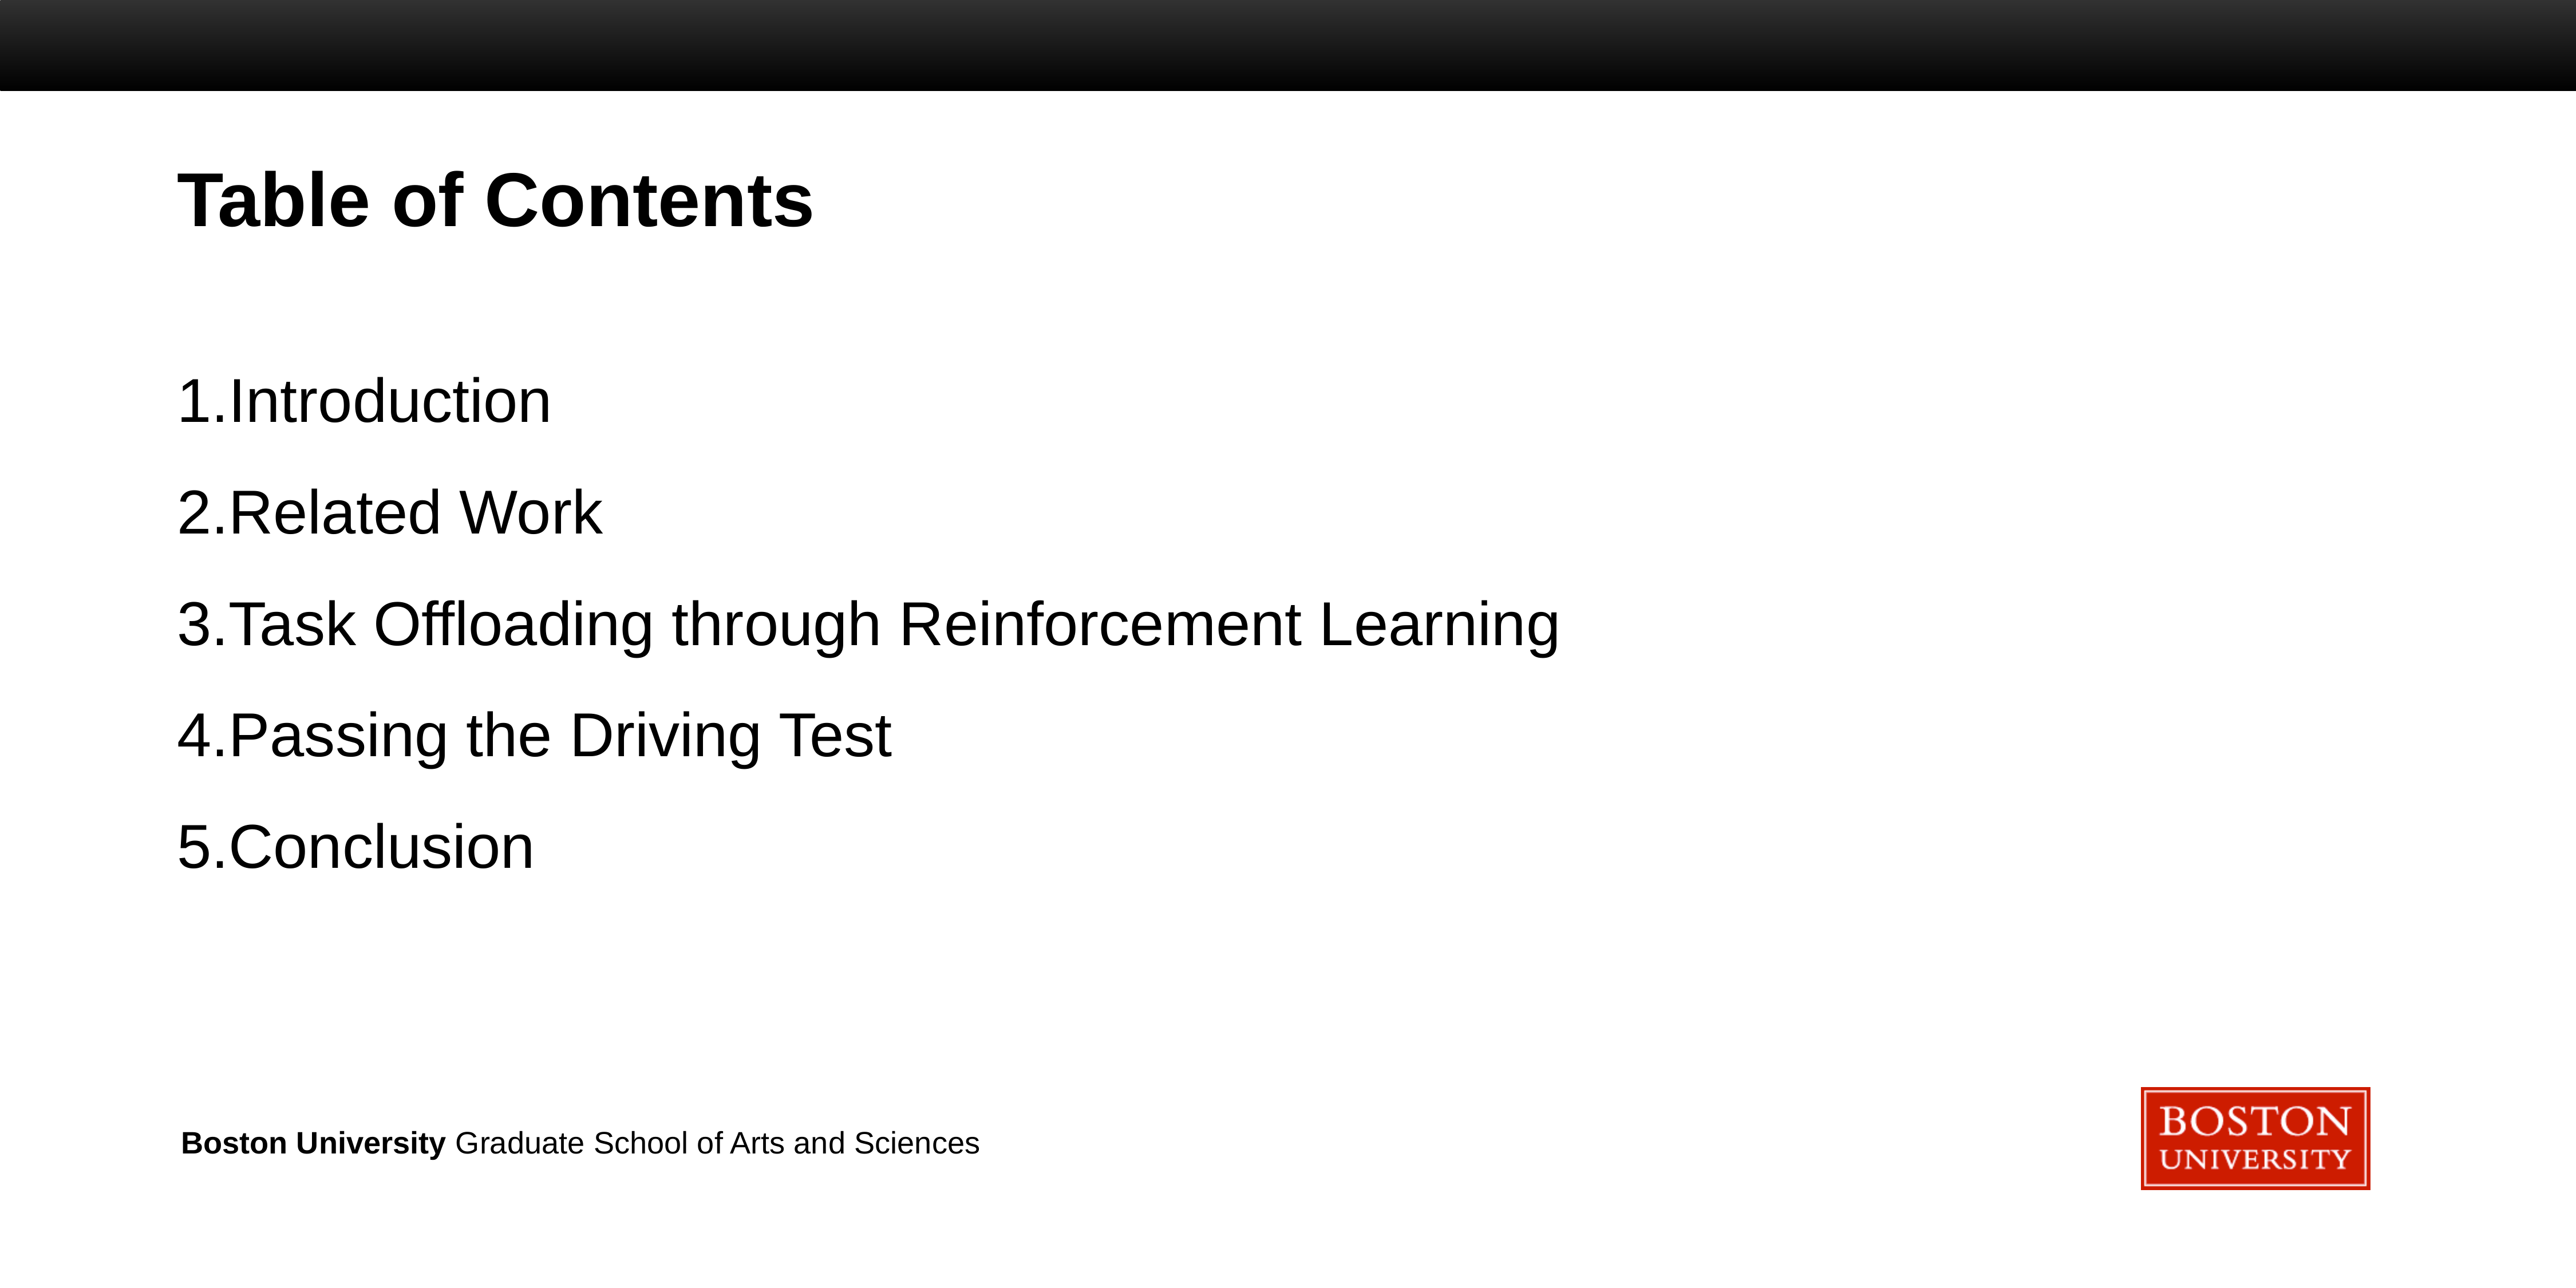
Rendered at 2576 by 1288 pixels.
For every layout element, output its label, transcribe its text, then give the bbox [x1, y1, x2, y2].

picture [2141, 1087, 2370, 1190]
title Table of Contents [177, 90, 2399, 228]
subtitle Introduction Related Work Task Offloading through Reinforcement Learning Passing the Driving Test Conclusion [177, 228, 2399, 975]
